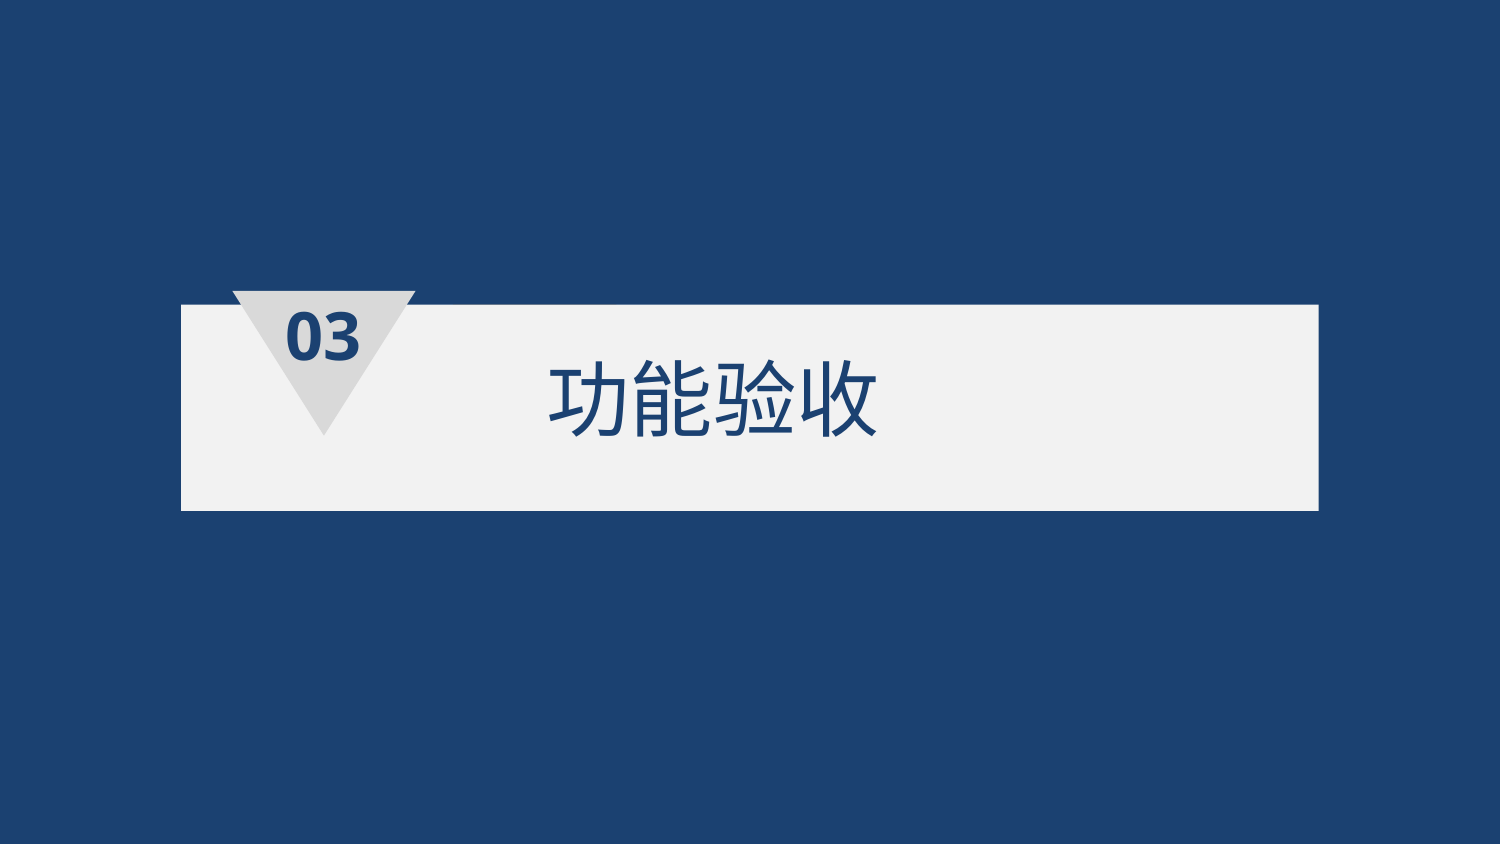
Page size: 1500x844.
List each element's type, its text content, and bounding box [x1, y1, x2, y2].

text_box 功能验收 [531, 340, 1418, 555]
text_box 03 [232, 290, 416, 436]
text_box [181, 304, 1319, 511]
